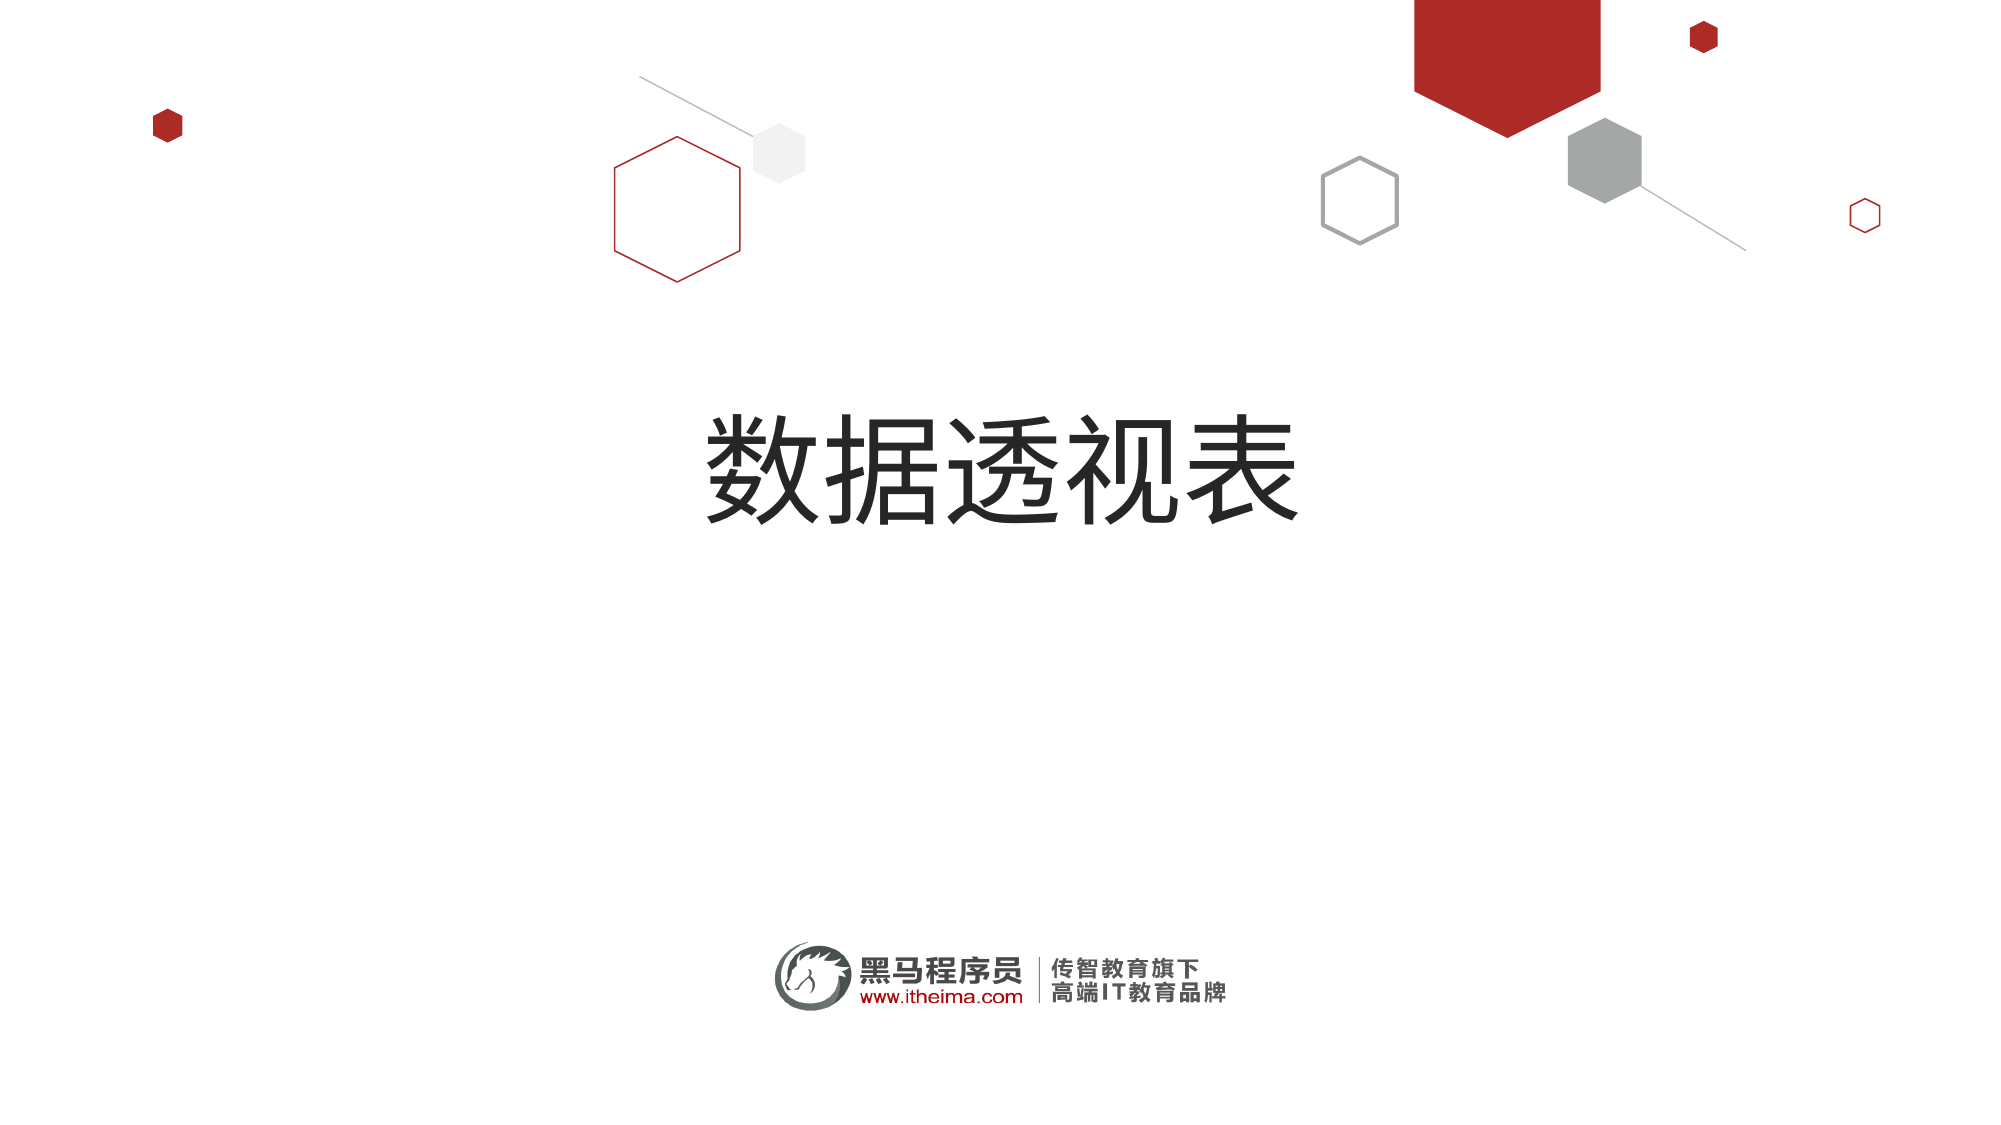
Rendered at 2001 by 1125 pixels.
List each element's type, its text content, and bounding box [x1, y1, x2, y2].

picture [774, 939, 1226, 1013]
title 数据透视表 [137, 368, 1867, 559]
